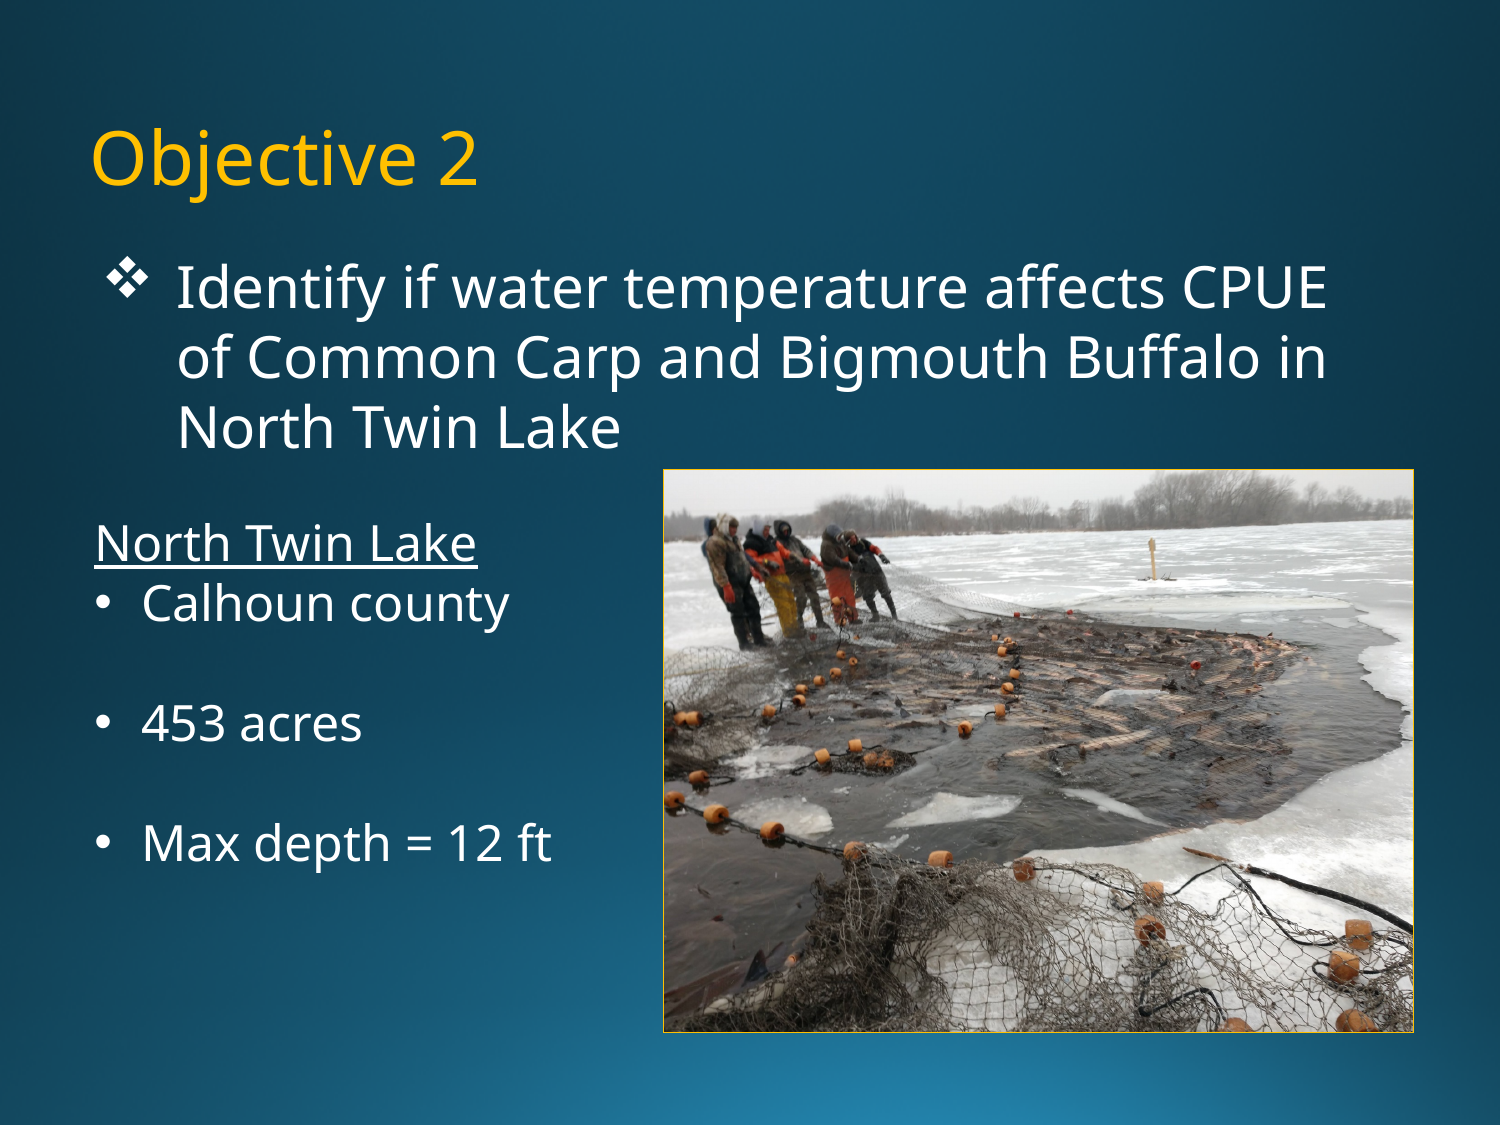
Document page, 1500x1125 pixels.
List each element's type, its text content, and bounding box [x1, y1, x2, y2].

text_box North Twin Lake Calhoun county 453 acres Max depth = 12 ft [79, 503, 568, 879]
text_box Identify if water temperature affects CPUE of Common Carp and Bigmouth Buffalo in North Twin Lake [86, 242, 1414, 468]
picture [0, 0, 1500, 1125]
text_box Objective 2 [74, 102, 496, 208]
